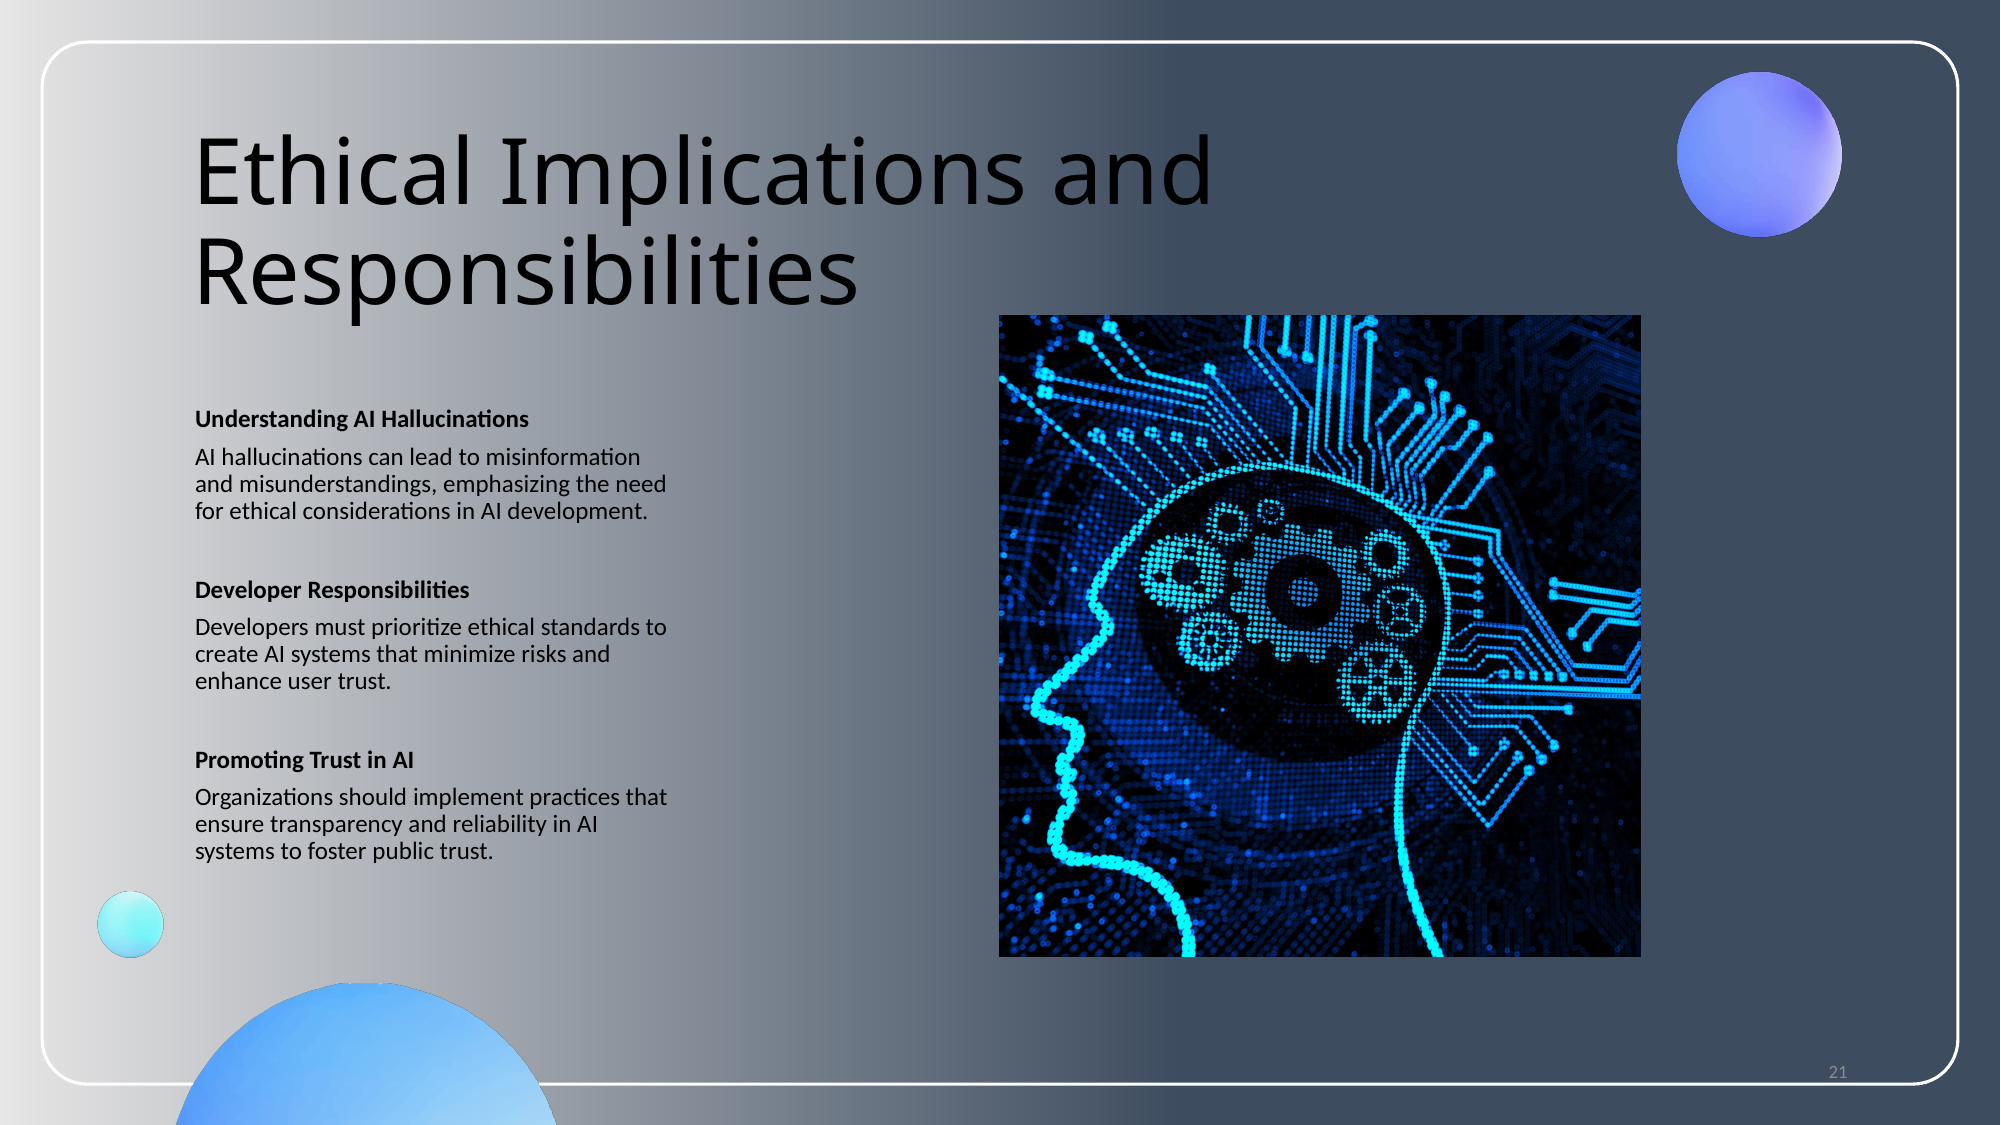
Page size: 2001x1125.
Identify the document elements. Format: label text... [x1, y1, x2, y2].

slide_number 21 [1412, 1042, 1863, 1103]
list Understanding AI Hallucinations AI hallucinations can lead to misinformation and misunderstandings, emphasizing the need for ethical considerations in AI development. Developer Responsibilities Developers must prioritize ethical standards to create AI systems that minimize risks and enhance user trust. Promoting Trust in AI Organizations should implement practices that ensure transparency and reliability in AI systems to foster public trust. [180, 398, 690, 959]
picture [97, 890, 164, 959]
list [999, 315, 1641, 957]
picture [165, 982, 569, 1125]
title Ethical Implications and Responsibilities [176, 60, 1901, 332]
